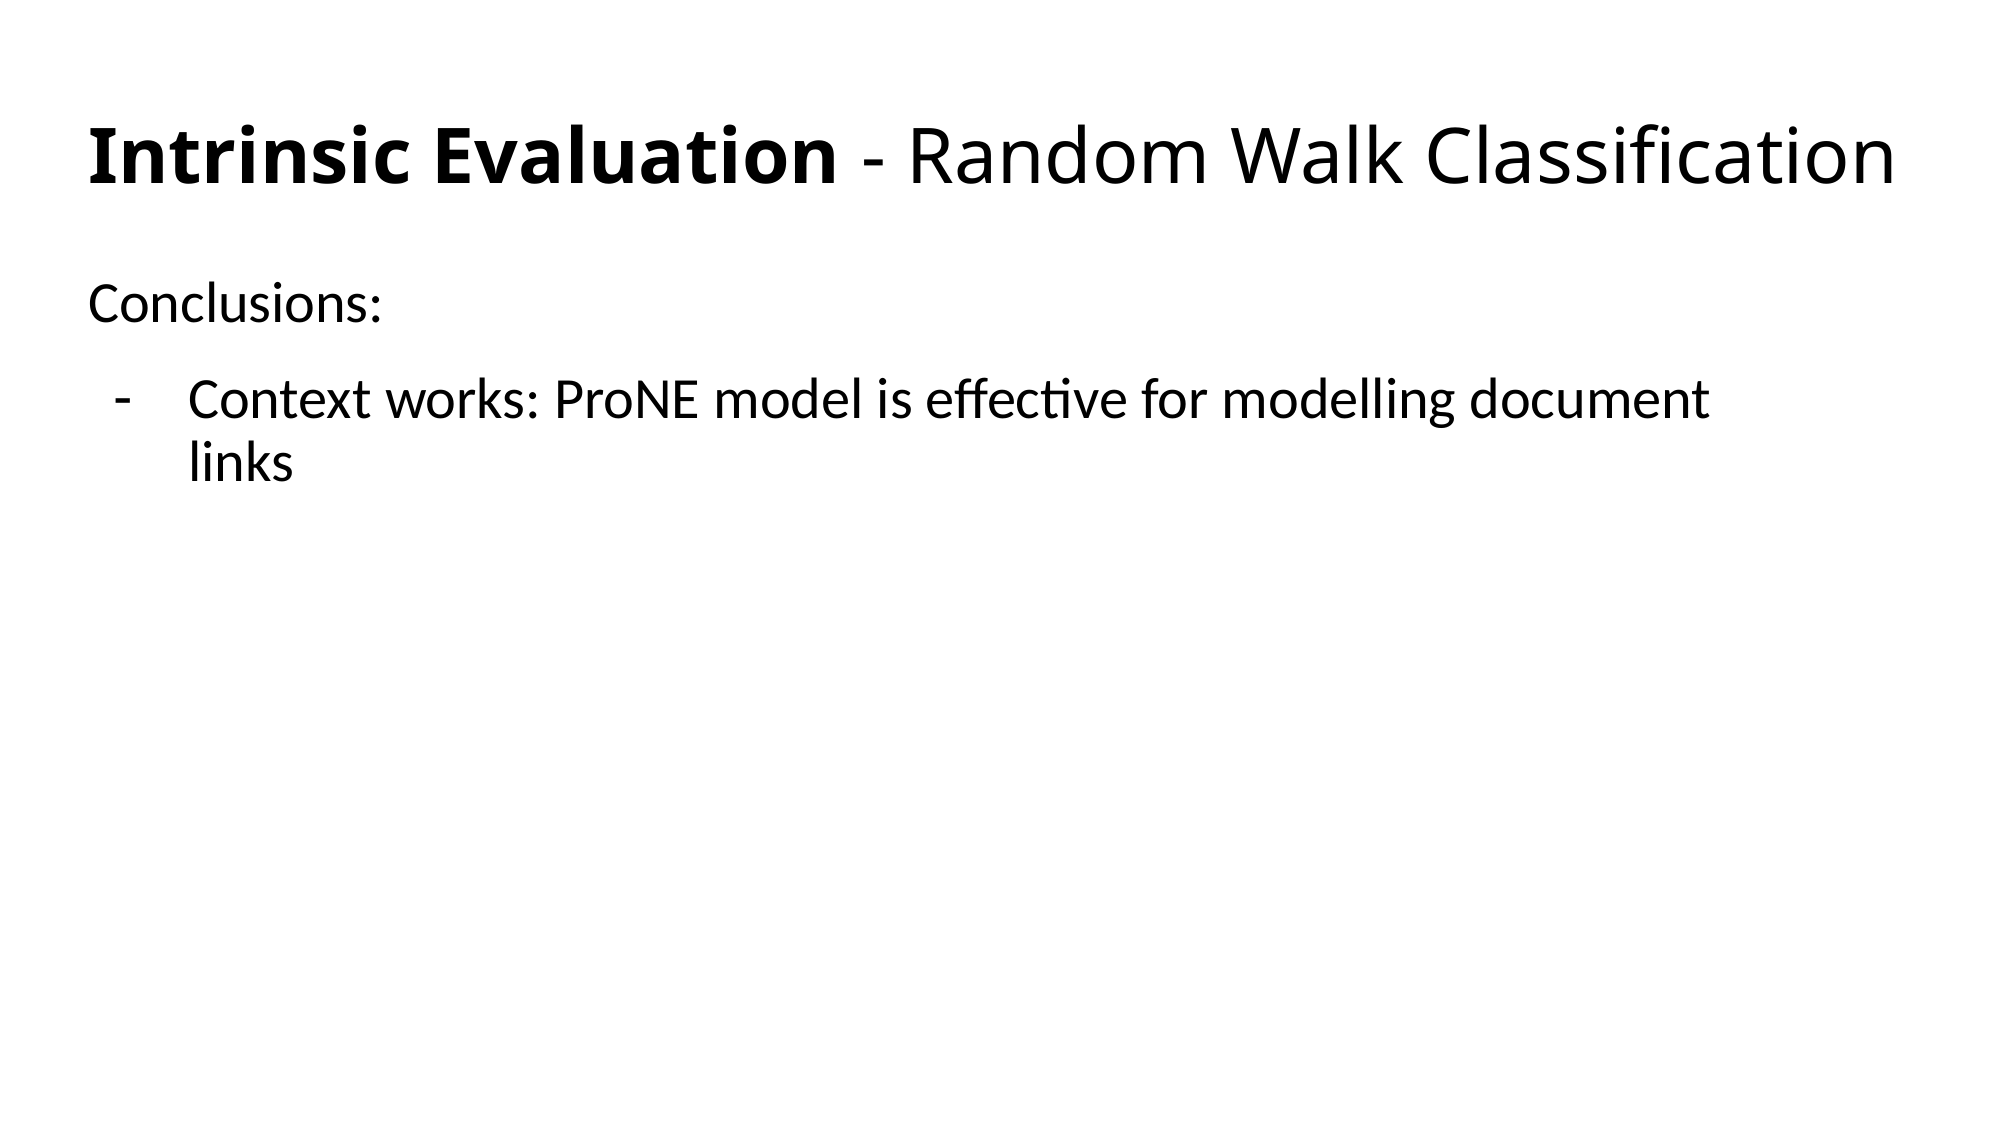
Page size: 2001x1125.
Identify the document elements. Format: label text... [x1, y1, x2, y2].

list Conclusions: Context works: ProNE model is effective for modelling document links [68, 252, 1811, 1000]
title Intrinsic Evaluation - Random Walk Classification [68, 97, 1932, 223]
